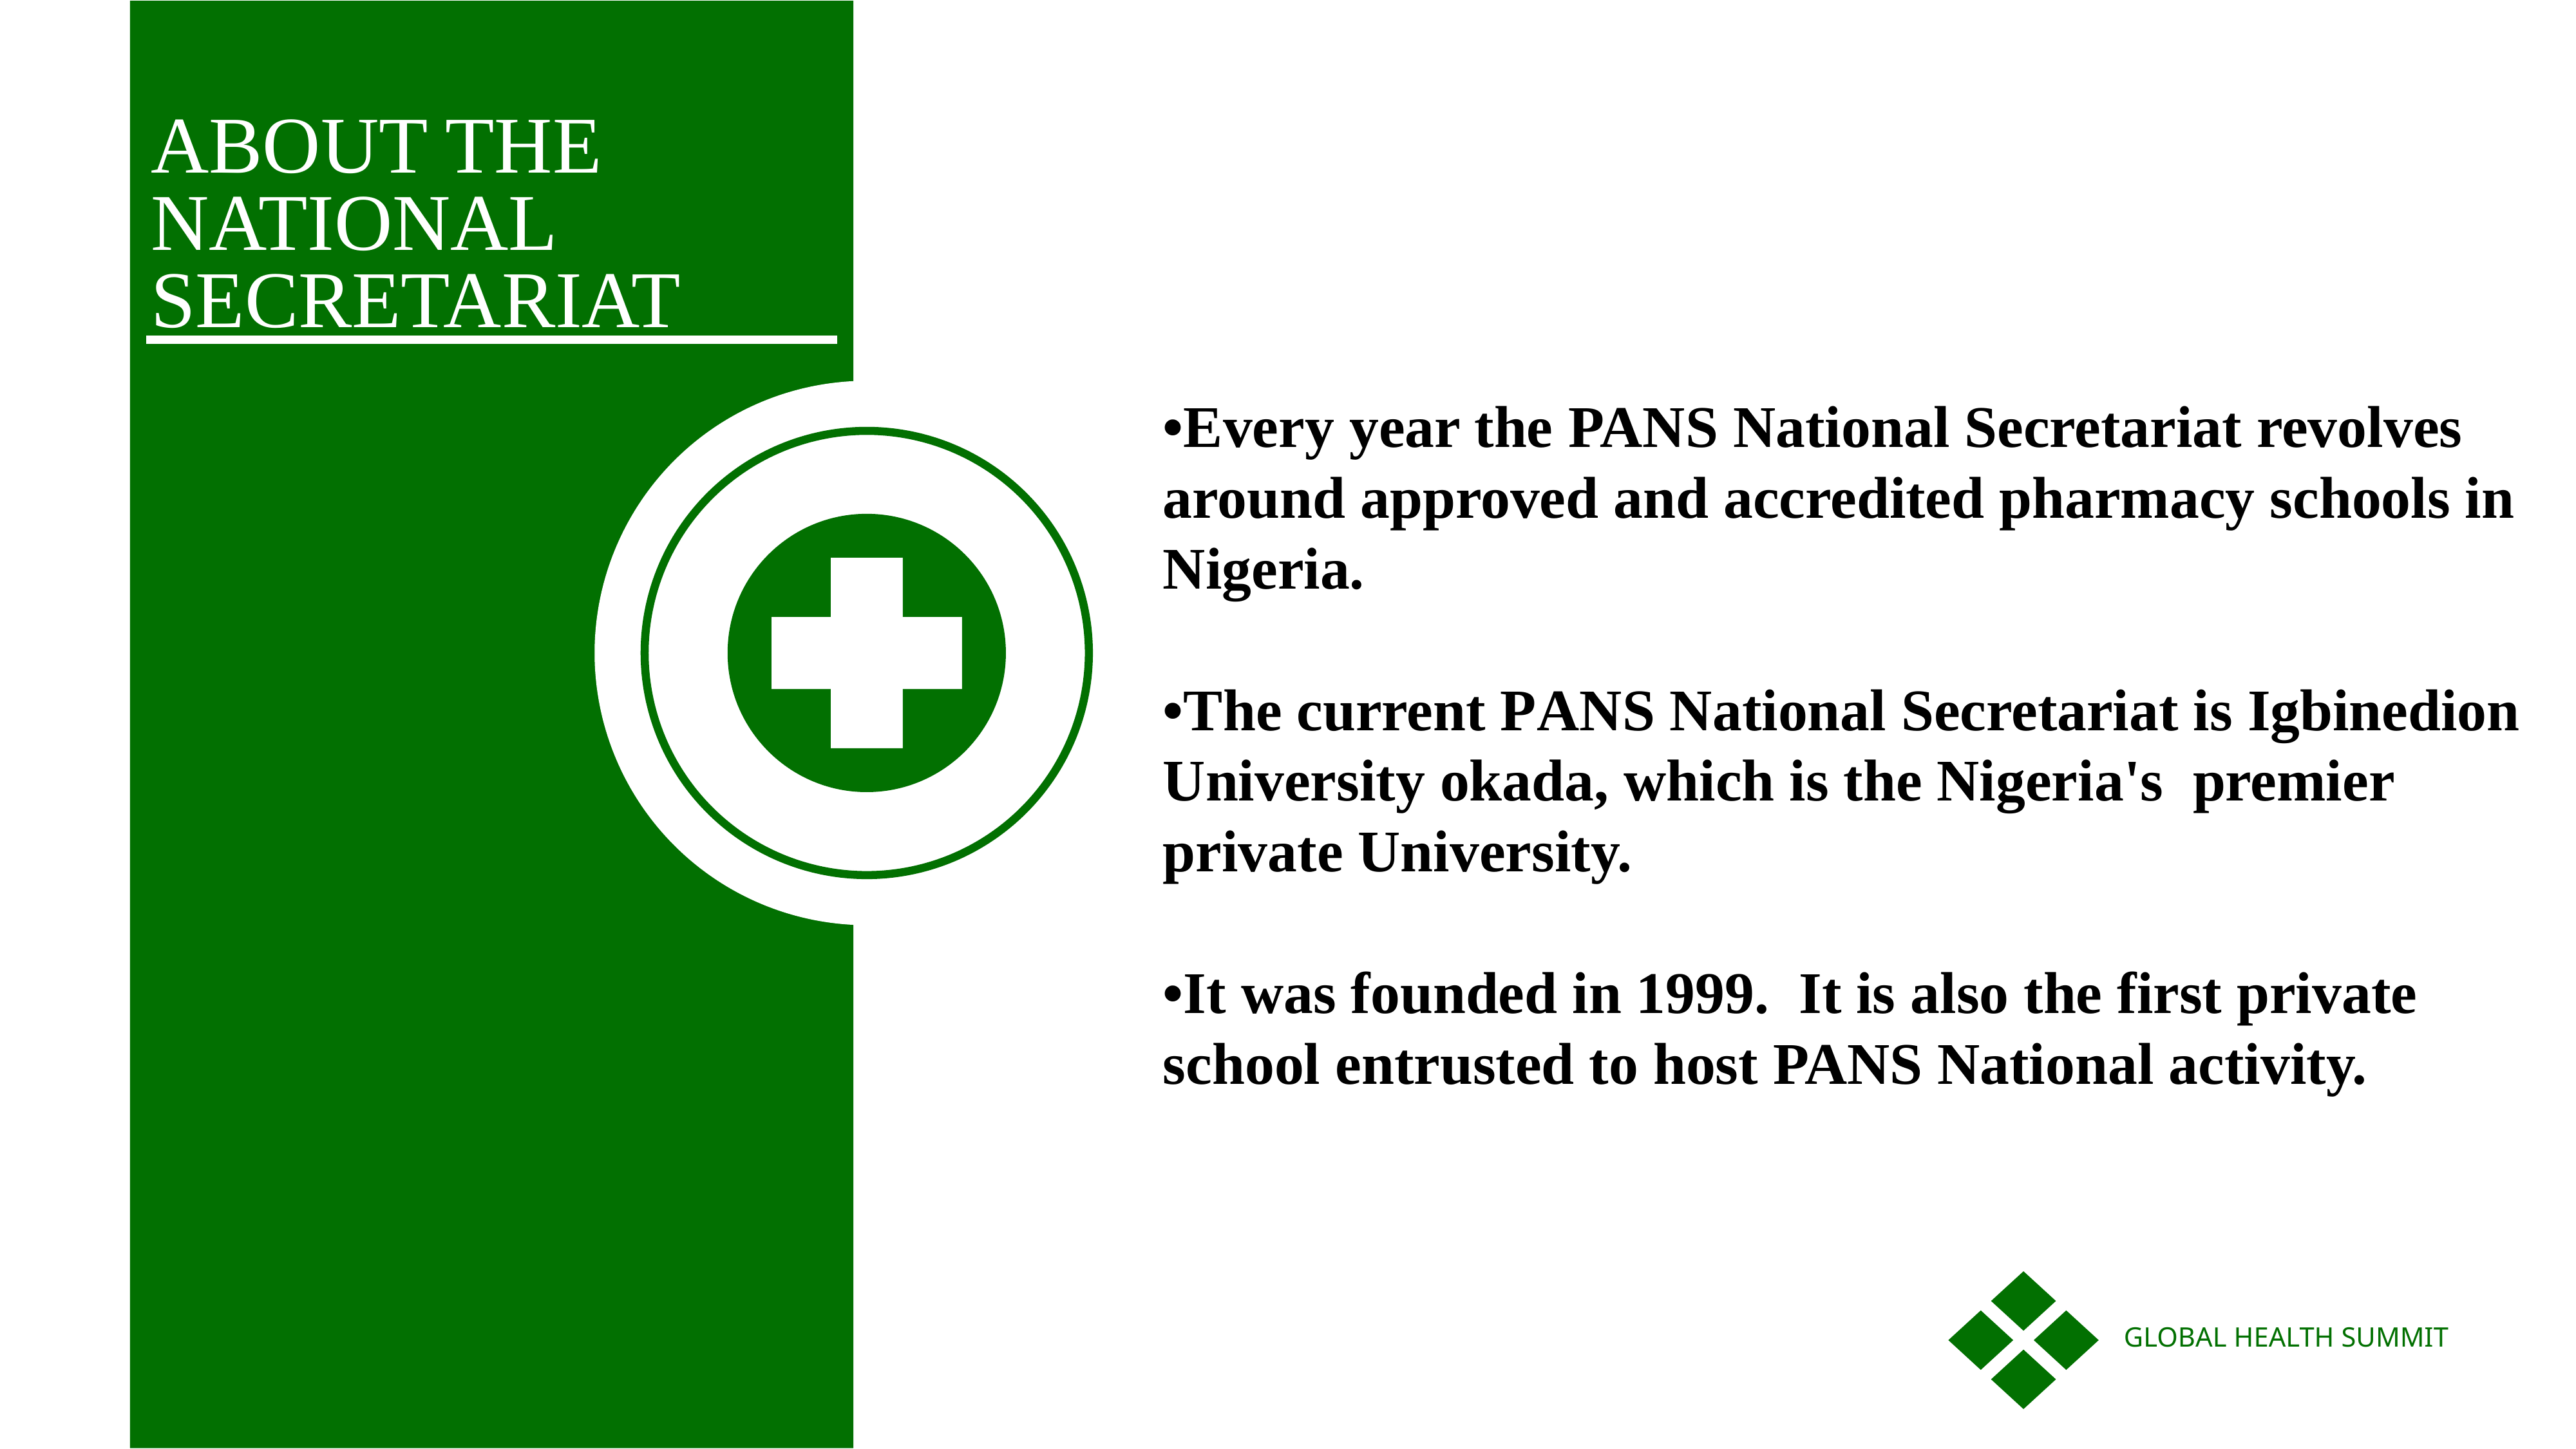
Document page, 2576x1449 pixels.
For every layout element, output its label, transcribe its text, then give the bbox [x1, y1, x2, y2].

text_box [129, 1, 854, 1448]
text_box •Every year the PANS National Secretariat revolves around approved and accredited pharmacy schools in Nigeria. •The current PANS National Secretariat is Igbinedion University okada, which is the Nigeria's premier private University. •It was founded in 1999. It is also the first private school entrusted to host PANS National activity. [1157, 383, 2545, 1102]
text_box [594, 381, 1139, 925]
text_box [644, 431, 1089, 875]
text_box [1948, 1271, 2525, 1410]
text_box [727, 513, 1006, 793]
text_box ABOUT THE NATIONAL SECRETARIAT [146, 106, 687, 349]
